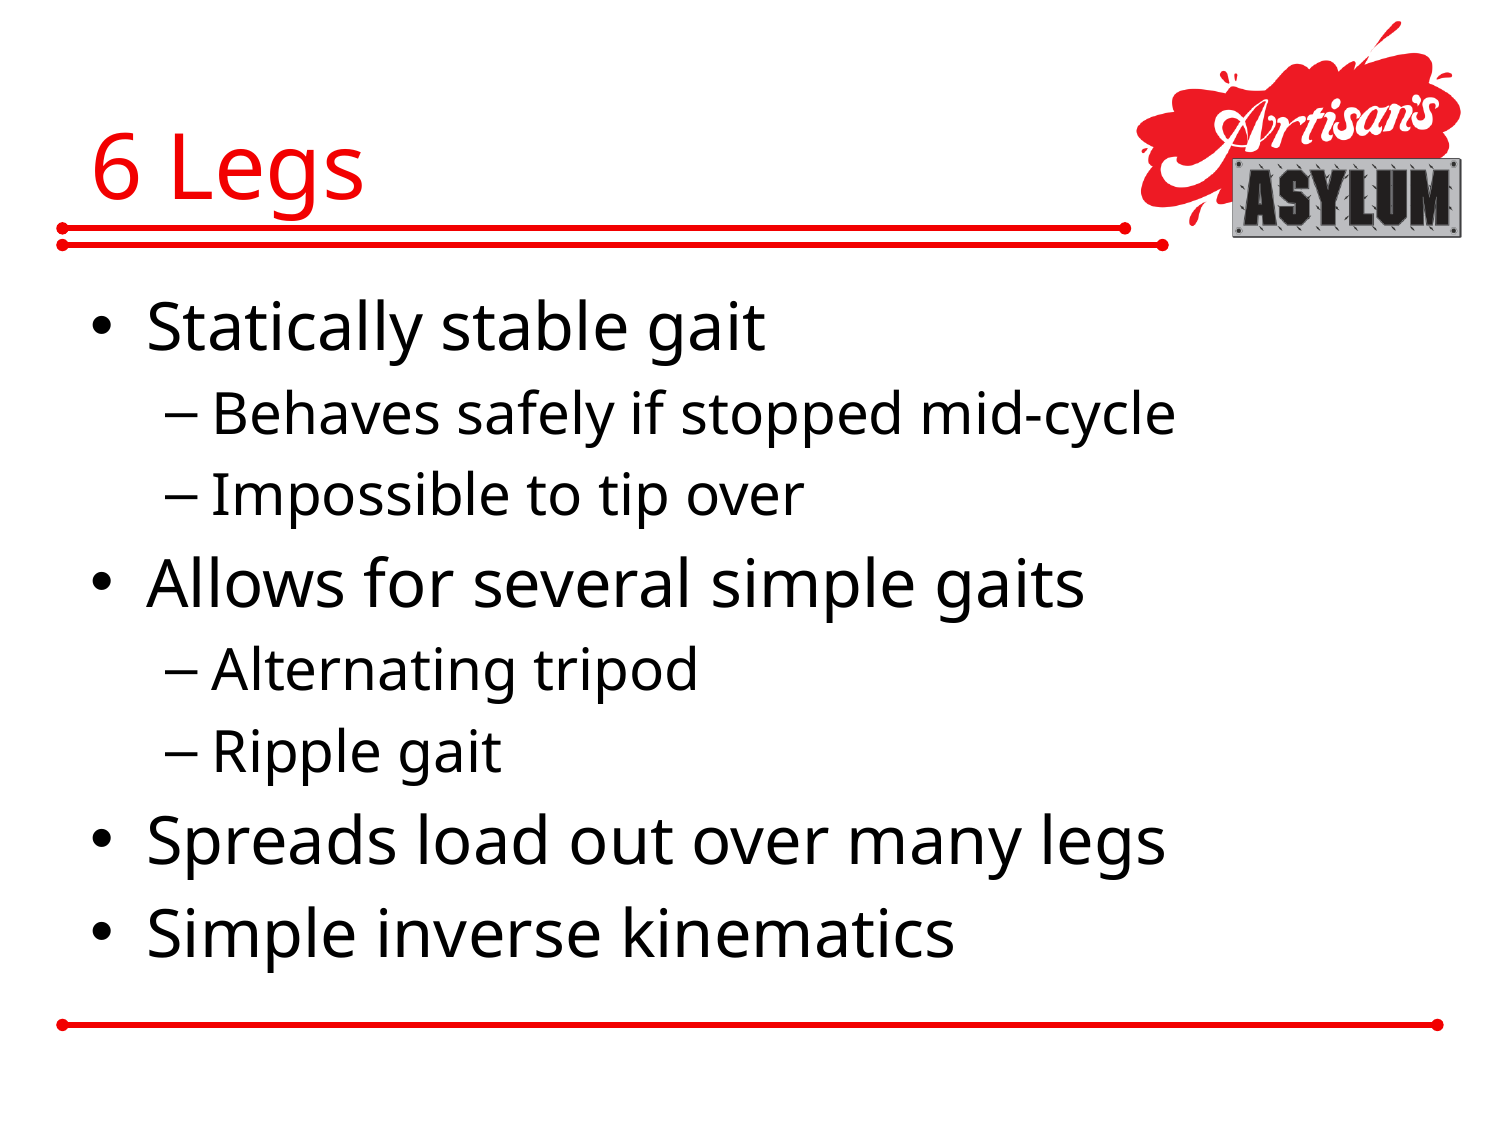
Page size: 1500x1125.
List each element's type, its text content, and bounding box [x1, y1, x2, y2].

list Statically stable gait Behaves safely if stopped mid-cycle Impossible to tip over Allows for several simple gaits Alternating tripod Ripple gait Spreads load out over many legs Simple inverse kinematics [74, 249, 1426, 1006]
title 6 Legs [74, 37, 1113, 226]
picture [1125, 11, 1475, 250]
